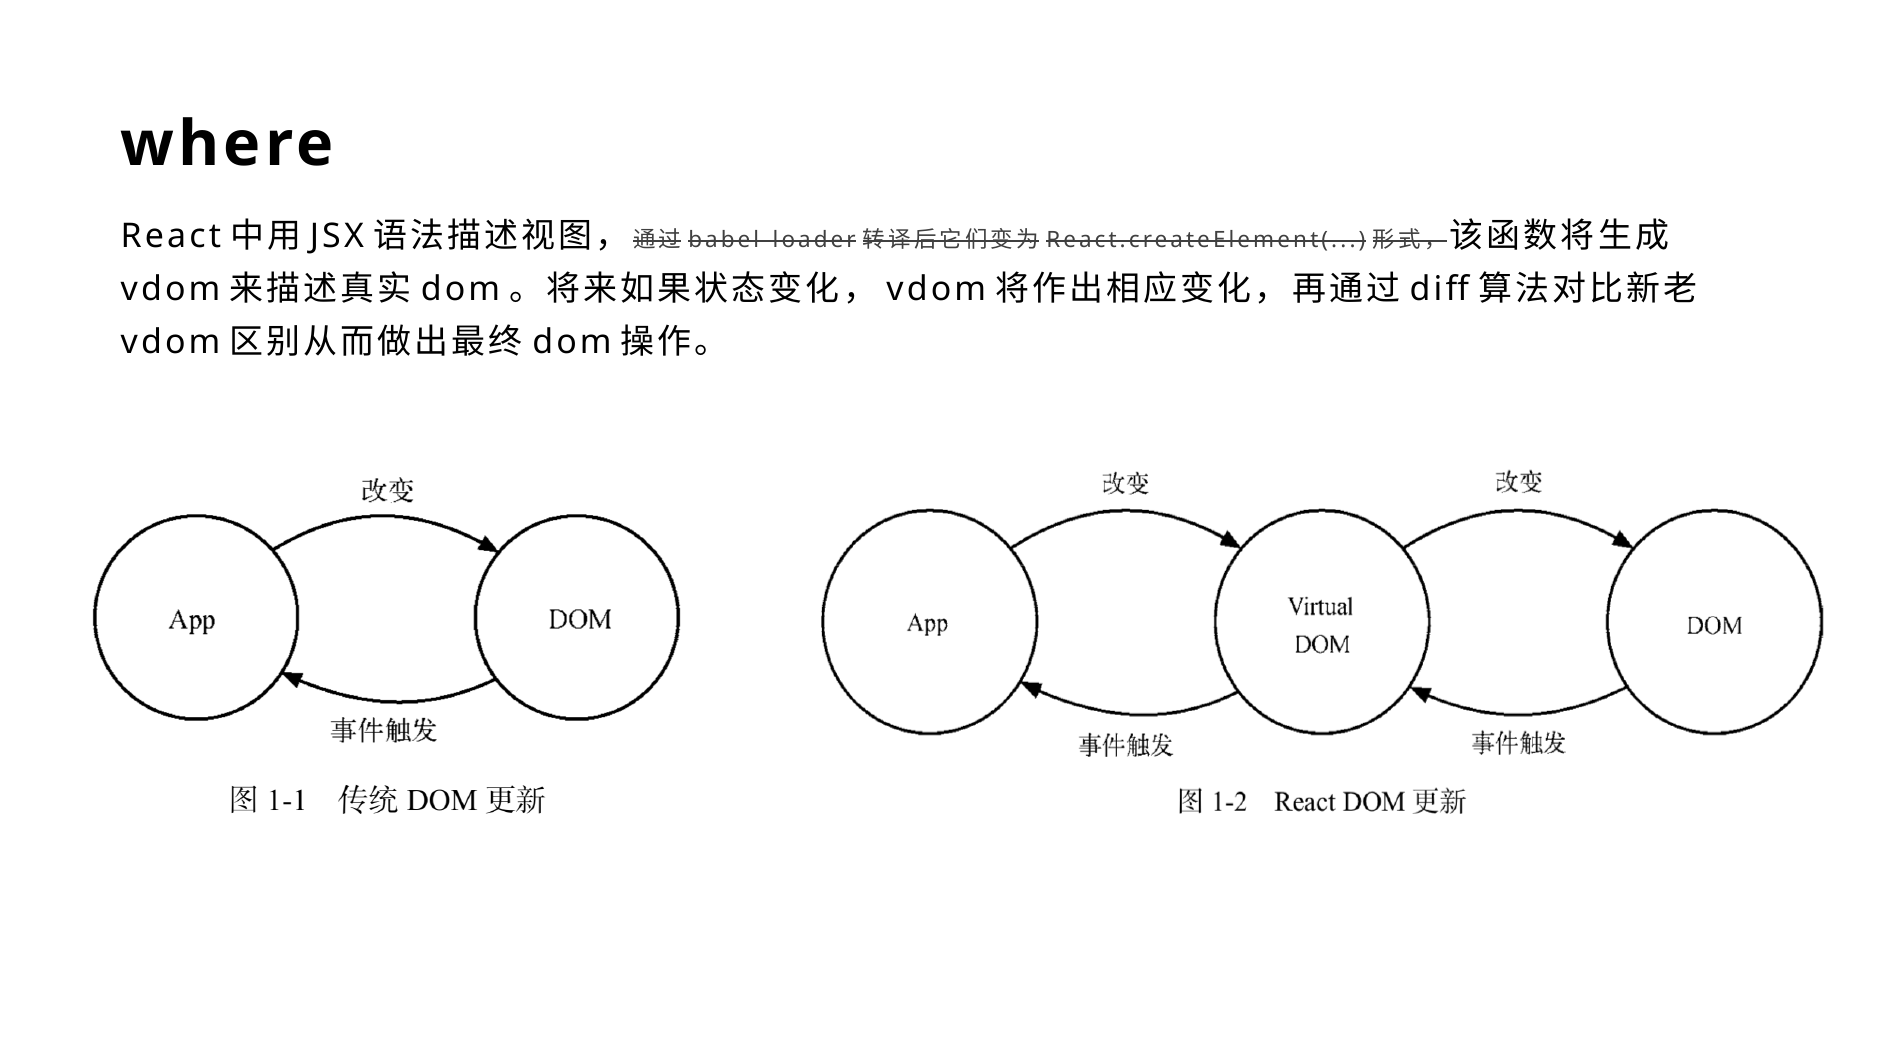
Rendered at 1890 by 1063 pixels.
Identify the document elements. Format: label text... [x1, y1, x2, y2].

title where [103, 90, 1786, 191]
picture [26, 438, 771, 829]
list React中用JSX语法描述视图，通过babel-loader转译后它们变为React.createElement(...)形式，该函数将生成vdom来描述真实dom。将来如果状态变化，vdom将作出相应变化，再通过diff算法对比新老vdom区别从而做出最终dom操作。 [103, 200, 1786, 362]
picture [777, 438, 1890, 832]
